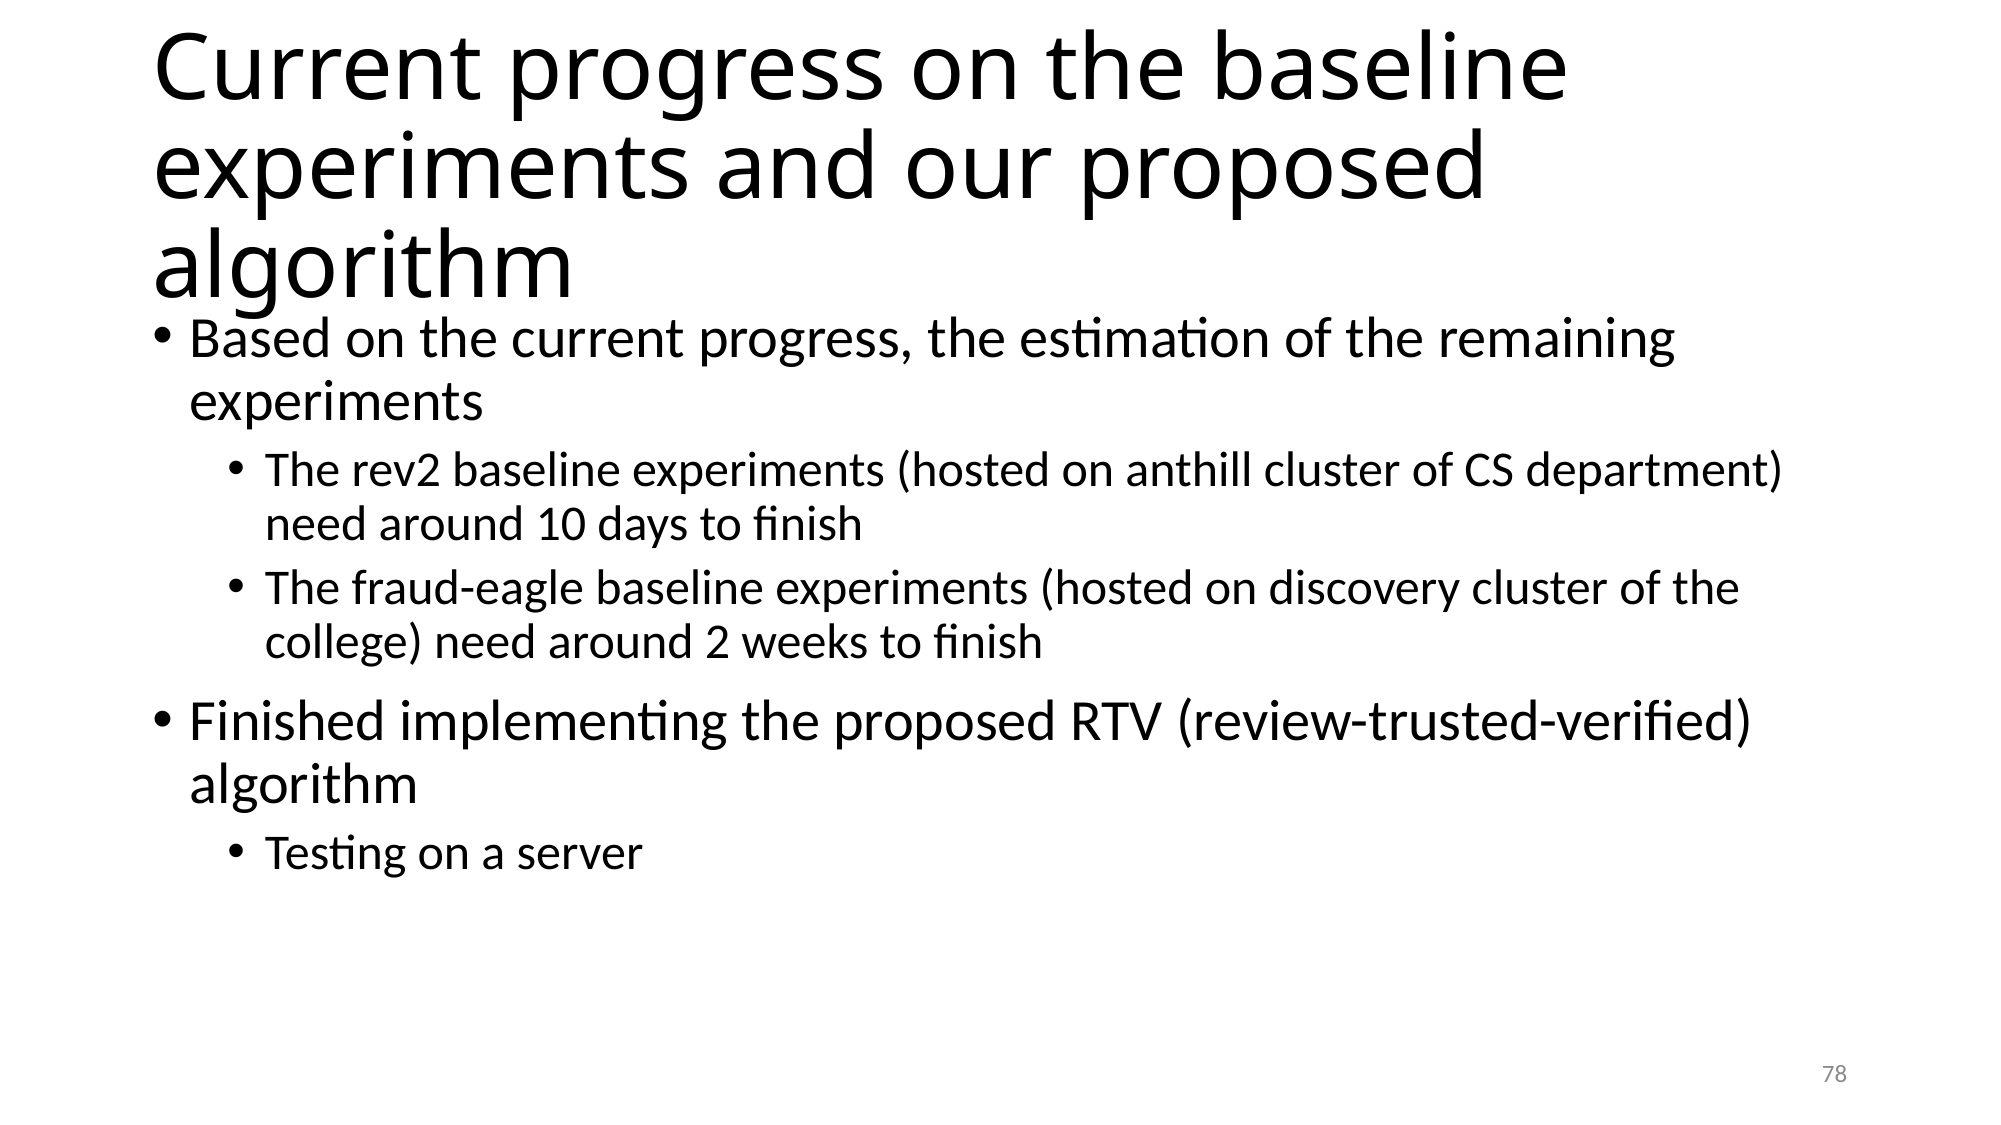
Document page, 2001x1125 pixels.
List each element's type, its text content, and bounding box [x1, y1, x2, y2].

title Current progress on the baseline experiments and our proposed algorithm [137, 59, 1863, 278]
list Based on the current progress, the estimation of the remaining experiments The rev2 baseline experiments (hosted on anthill cluster of CS department) need around 10 days to finish The fraud-eagle baseline experiments (hosted on discovery cluster of the college) need around 2 weeks to finish Finished implementing the proposed RTV (review-trusted-verified) algorithm Testing on a server [137, 299, 1863, 1014]
slide_number 78 [1412, 1042, 1863, 1103]
